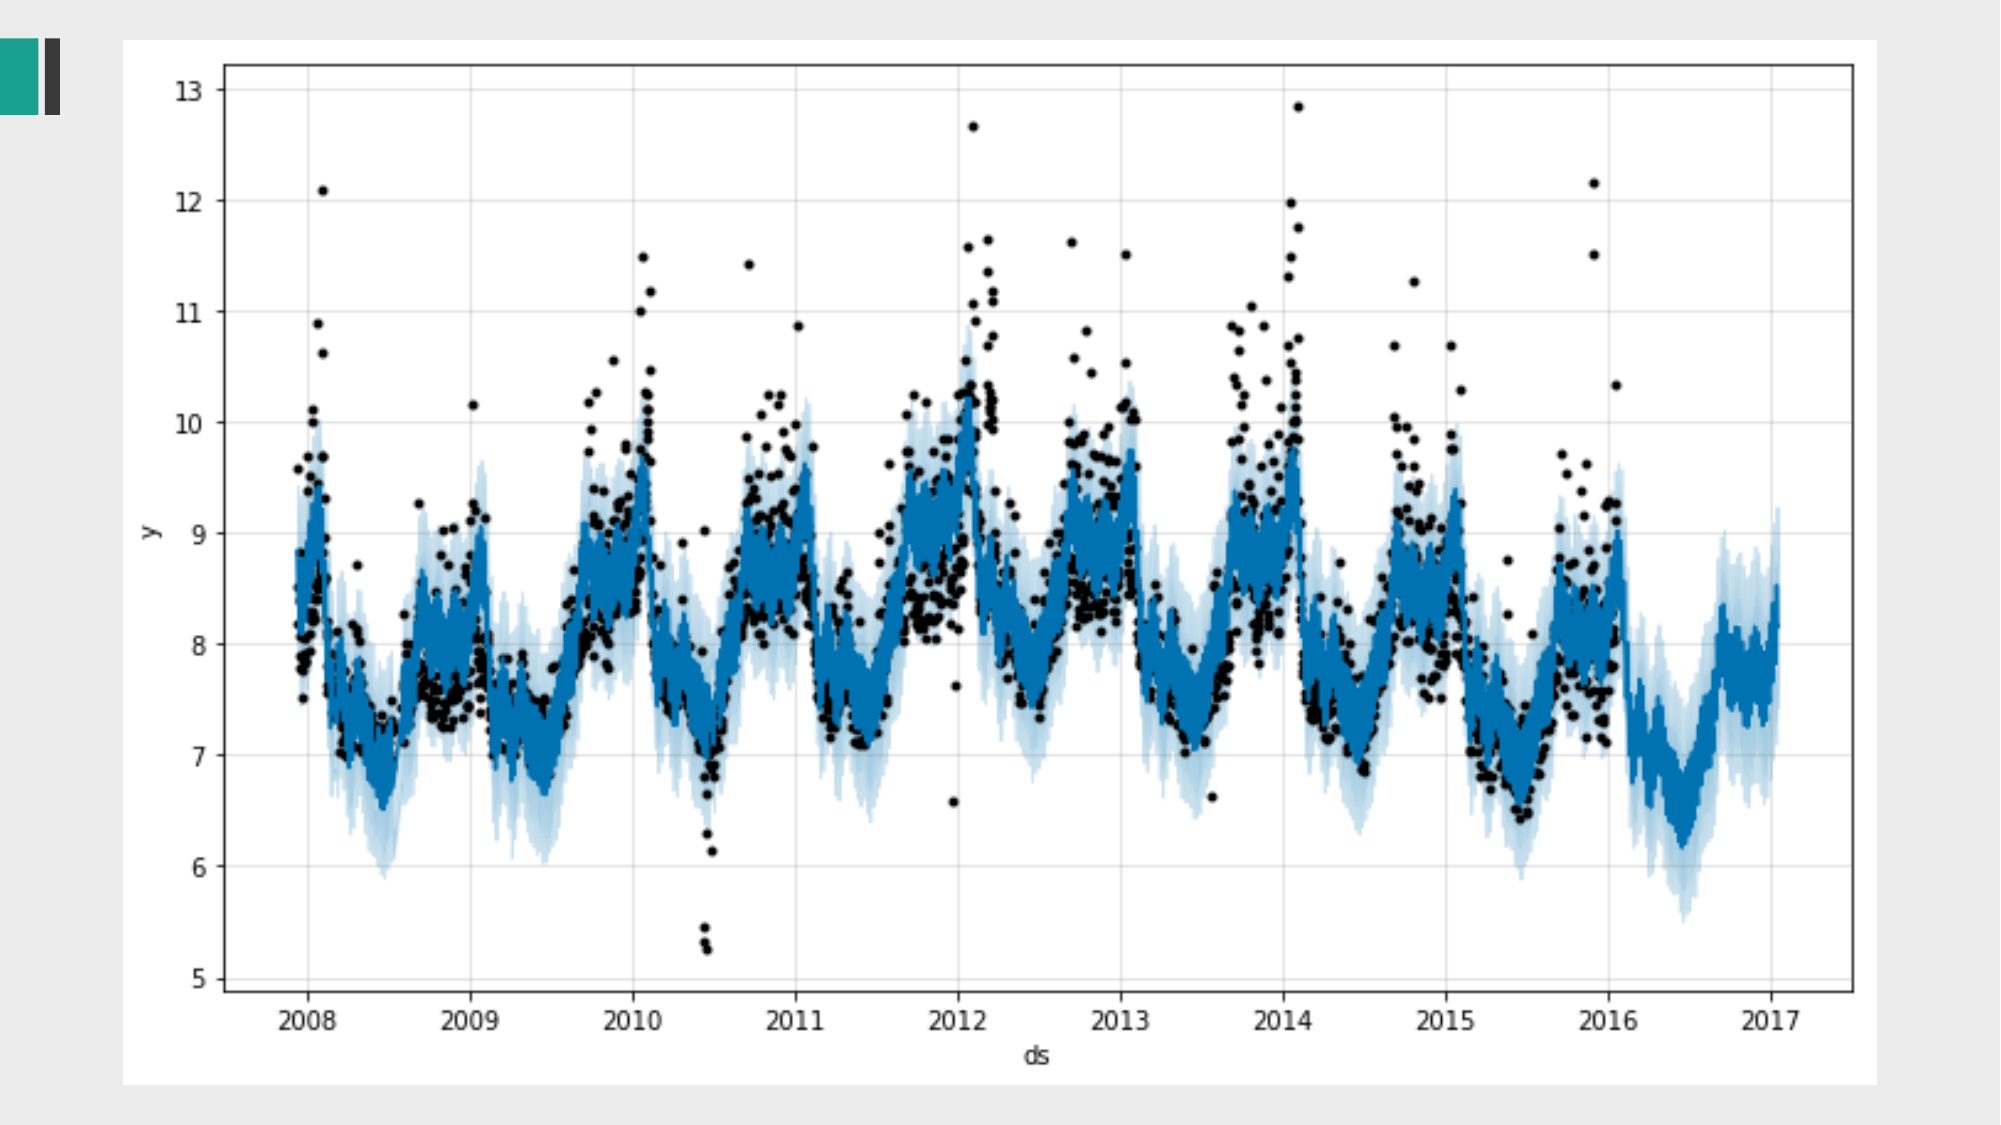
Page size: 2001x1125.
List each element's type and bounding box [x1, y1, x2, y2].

picture [123, 40, 1877, 1085]
